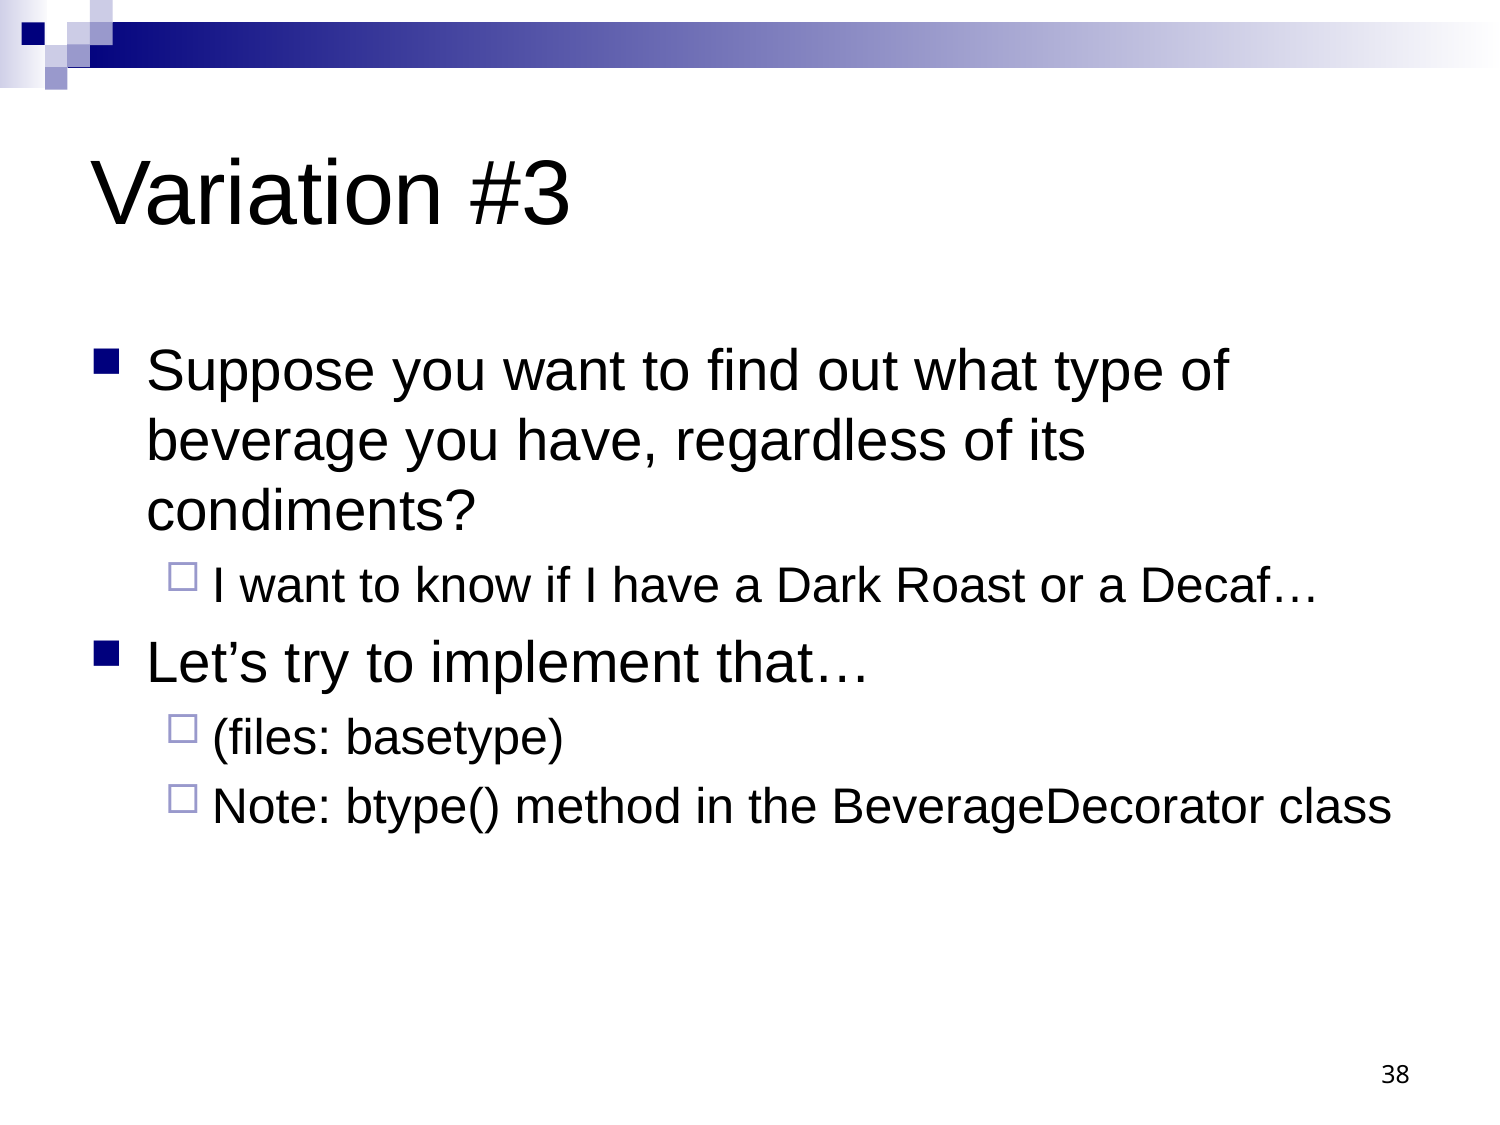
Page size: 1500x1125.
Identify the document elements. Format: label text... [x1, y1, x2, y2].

title Variation #3 [75, 75, 1425, 300]
slide_number 38 [1074, 1025, 1425, 1100]
list Suppose you want to find out what type of beverage you have, regardless of its condiments? I want to know if I have a Dark Roast or a Decaf… Let’s try to implement that… (files: basetype) Note: btype() method in the BeverageDecorator class [75, 324, 1425, 963]
